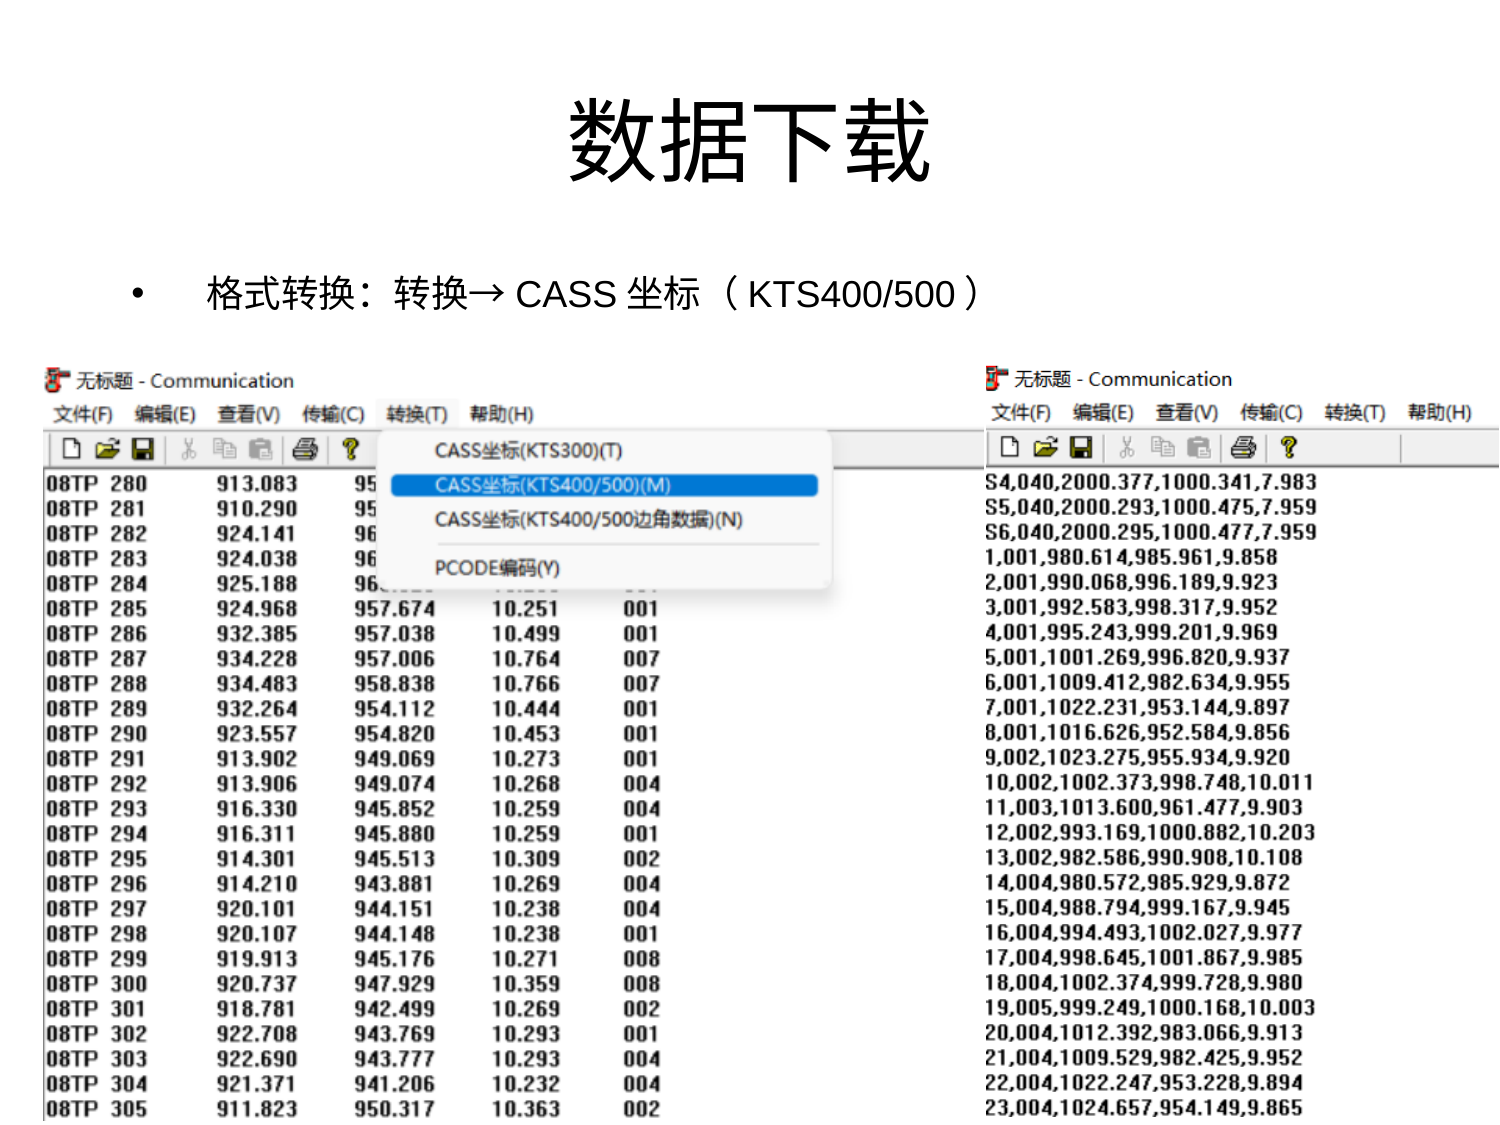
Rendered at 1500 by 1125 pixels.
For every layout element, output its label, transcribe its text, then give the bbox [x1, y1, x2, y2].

picture [43, 361, 1499, 1122]
text_box 格式转换：转换→CASS坐标（KTS400/500） [41, 262, 1211, 323]
title 数据下载 [75, 45, 1425, 233]
